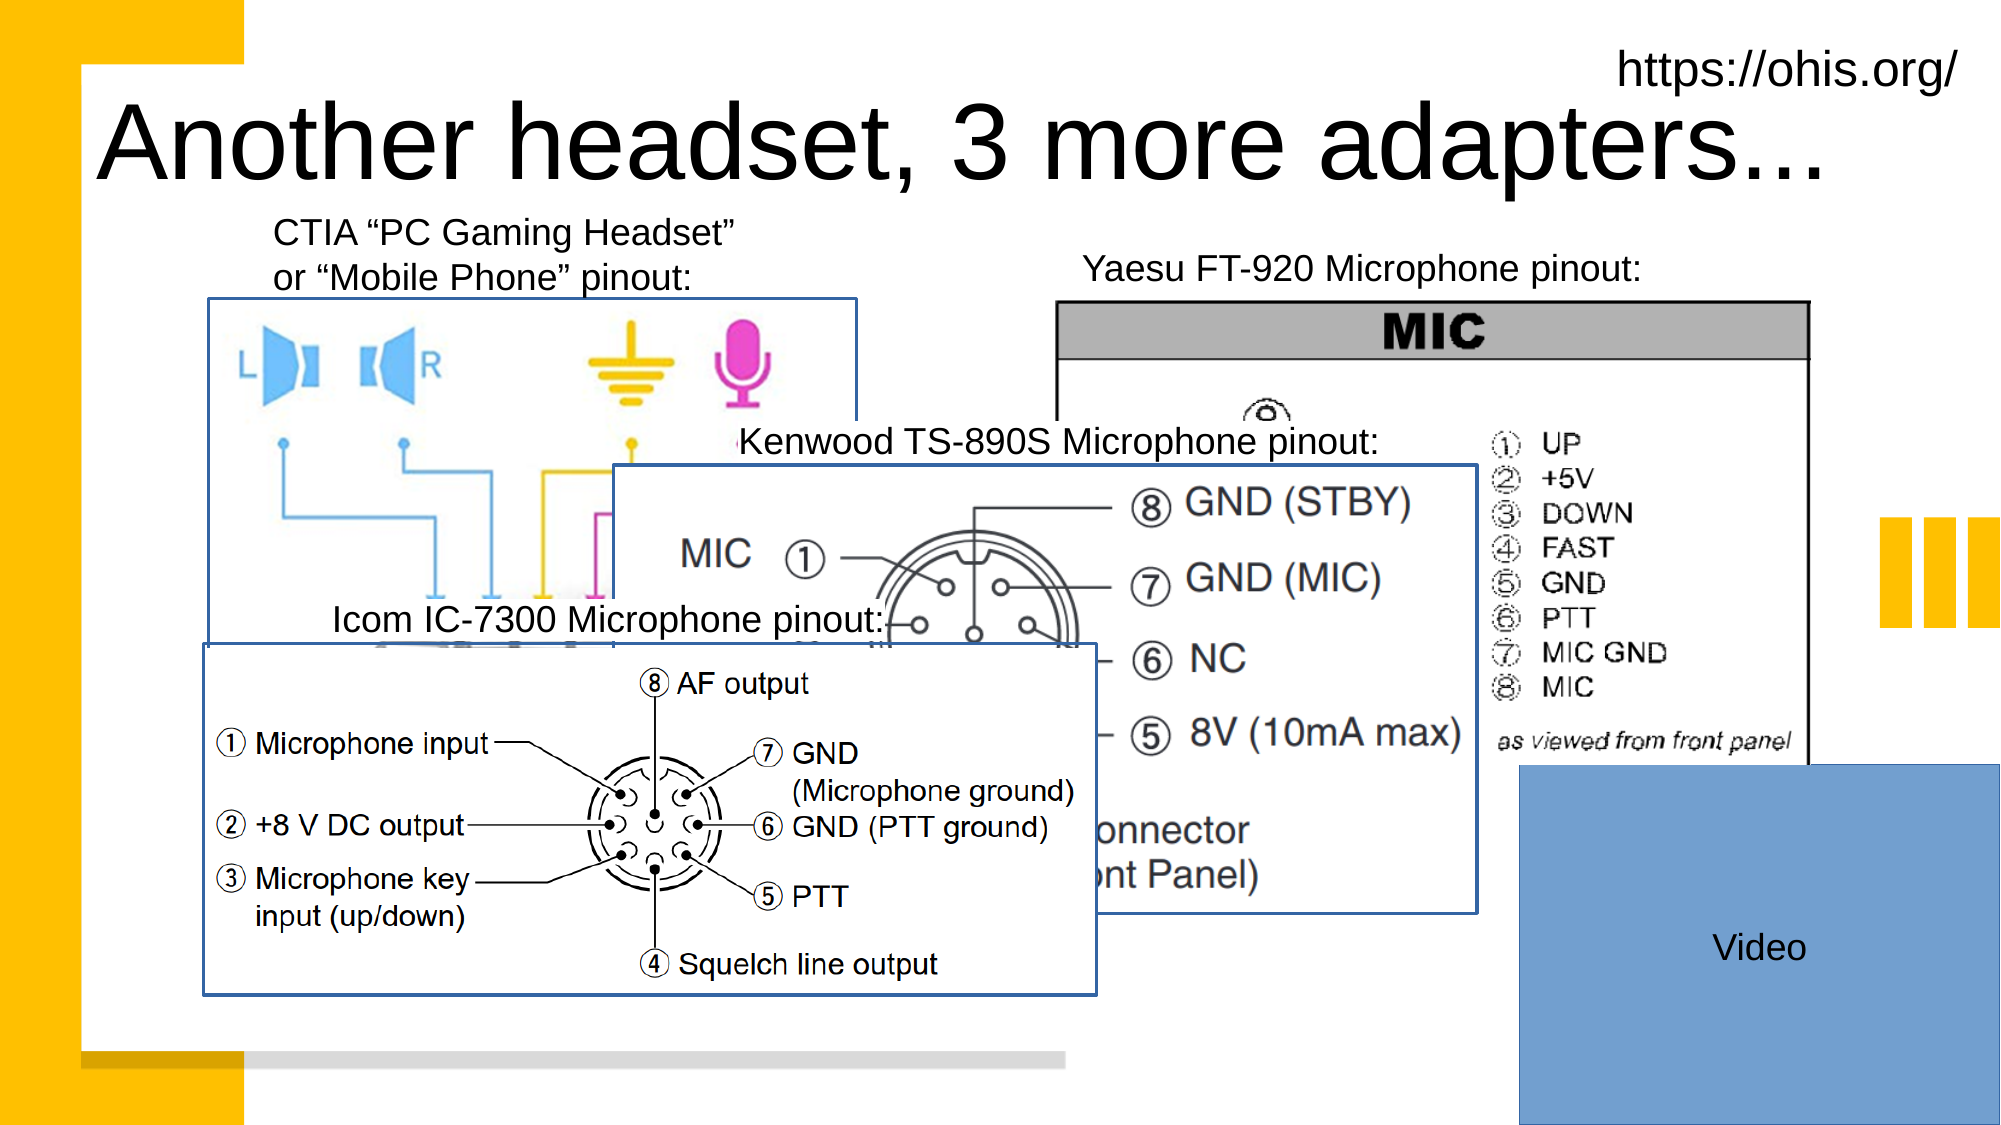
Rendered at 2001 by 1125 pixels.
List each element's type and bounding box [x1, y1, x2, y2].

picture [204, 293, 1812, 994]
text_box [0, 0, 2000, 1125]
